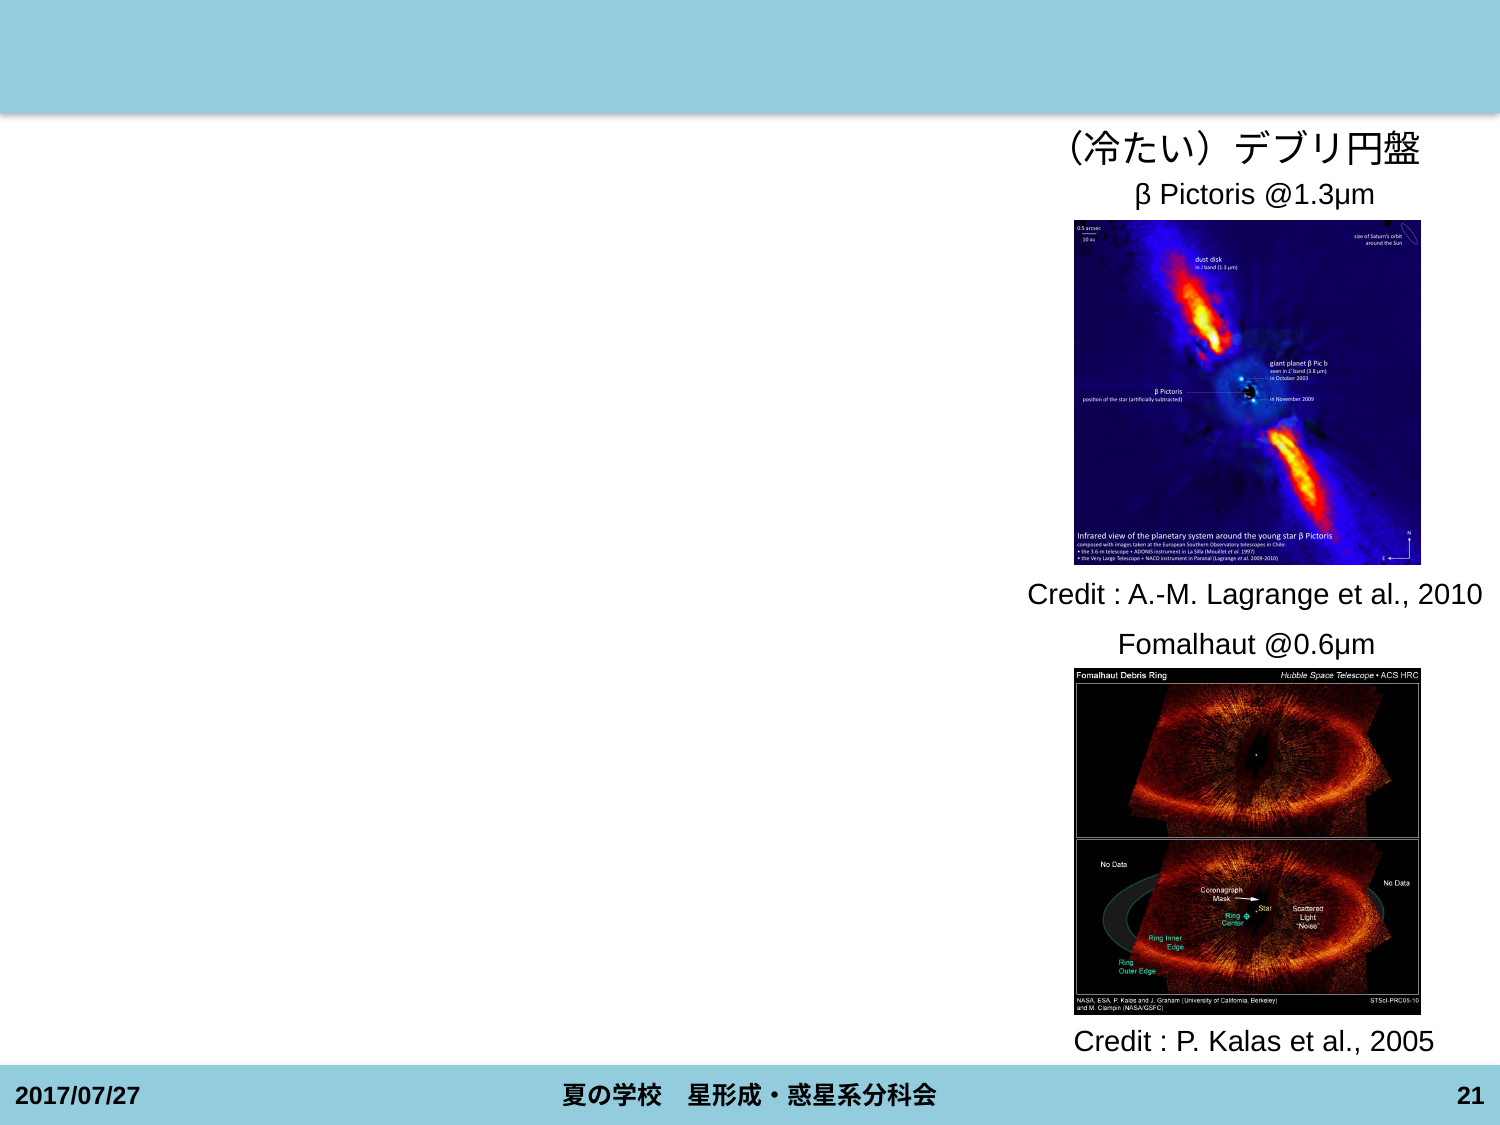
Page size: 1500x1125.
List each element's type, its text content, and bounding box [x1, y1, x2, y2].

picture [1074, 668, 1421, 1015]
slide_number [0, 1065, 350, 1125]
text_box Fomalhaut @0.6μm [1103, 618, 1391, 667]
text_box Credit : P. Kalas et al., 2005 [1058, 1014, 1451, 1065]
slide_number 21 [1149, 1065, 1500, 1125]
footer 夏の学校 星形成・惑星系分科会 [512, 1065, 988, 1125]
text_box （冷たい）デブリ円盤 [1031, 117, 1452, 178]
text_box β Pictoris @1.3μm [1119, 178, 1391, 218]
picture [1074, 220, 1421, 566]
text_box Credit : A.-M. Lagrange et al., 2010 [1012, 567, 1499, 618]
